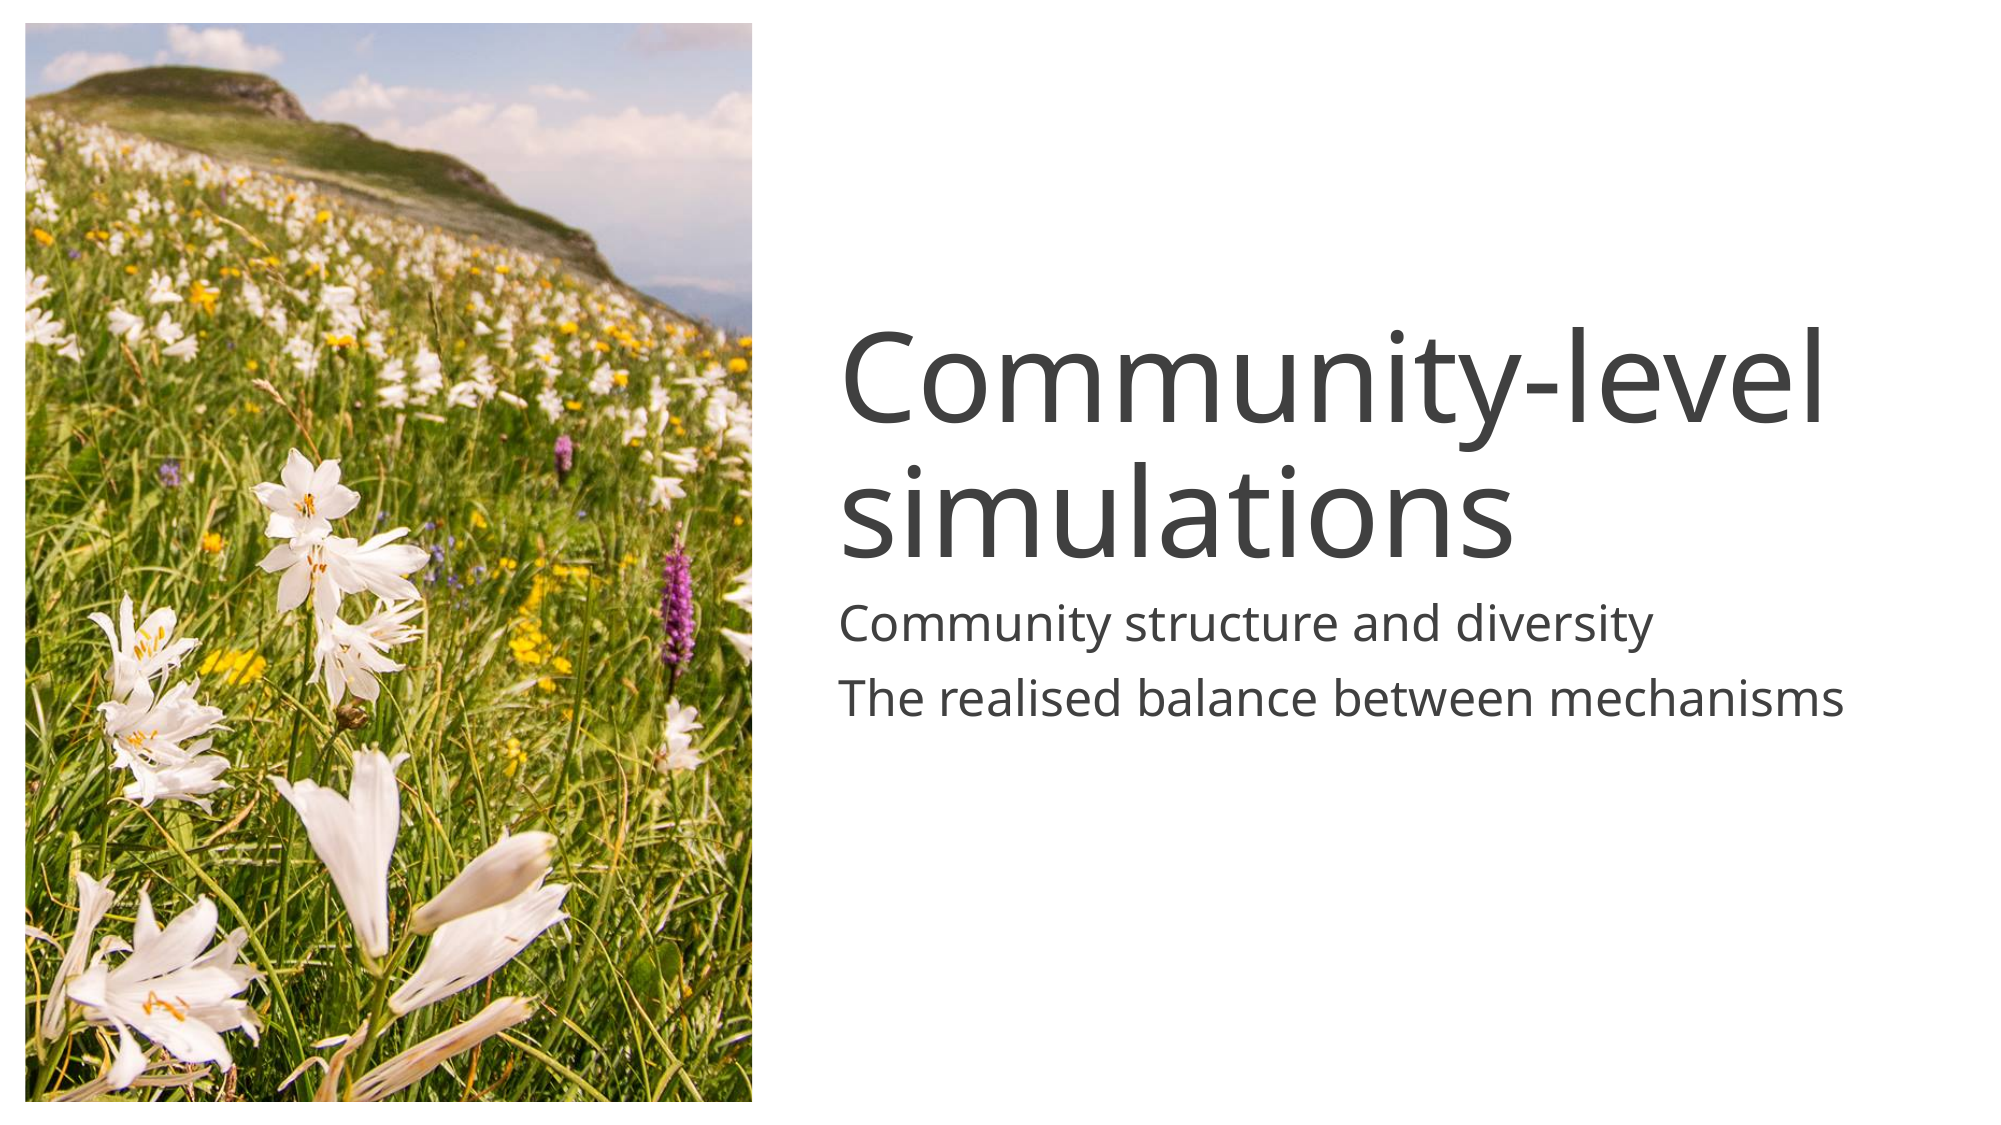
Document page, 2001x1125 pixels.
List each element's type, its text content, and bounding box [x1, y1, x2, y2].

subtitle Community structure and diversity The realised balance between mechanisms [823, 590, 1911, 874]
picture [25, 23, 753, 1102]
title Community-level simulations [823, 184, 1911, 590]
